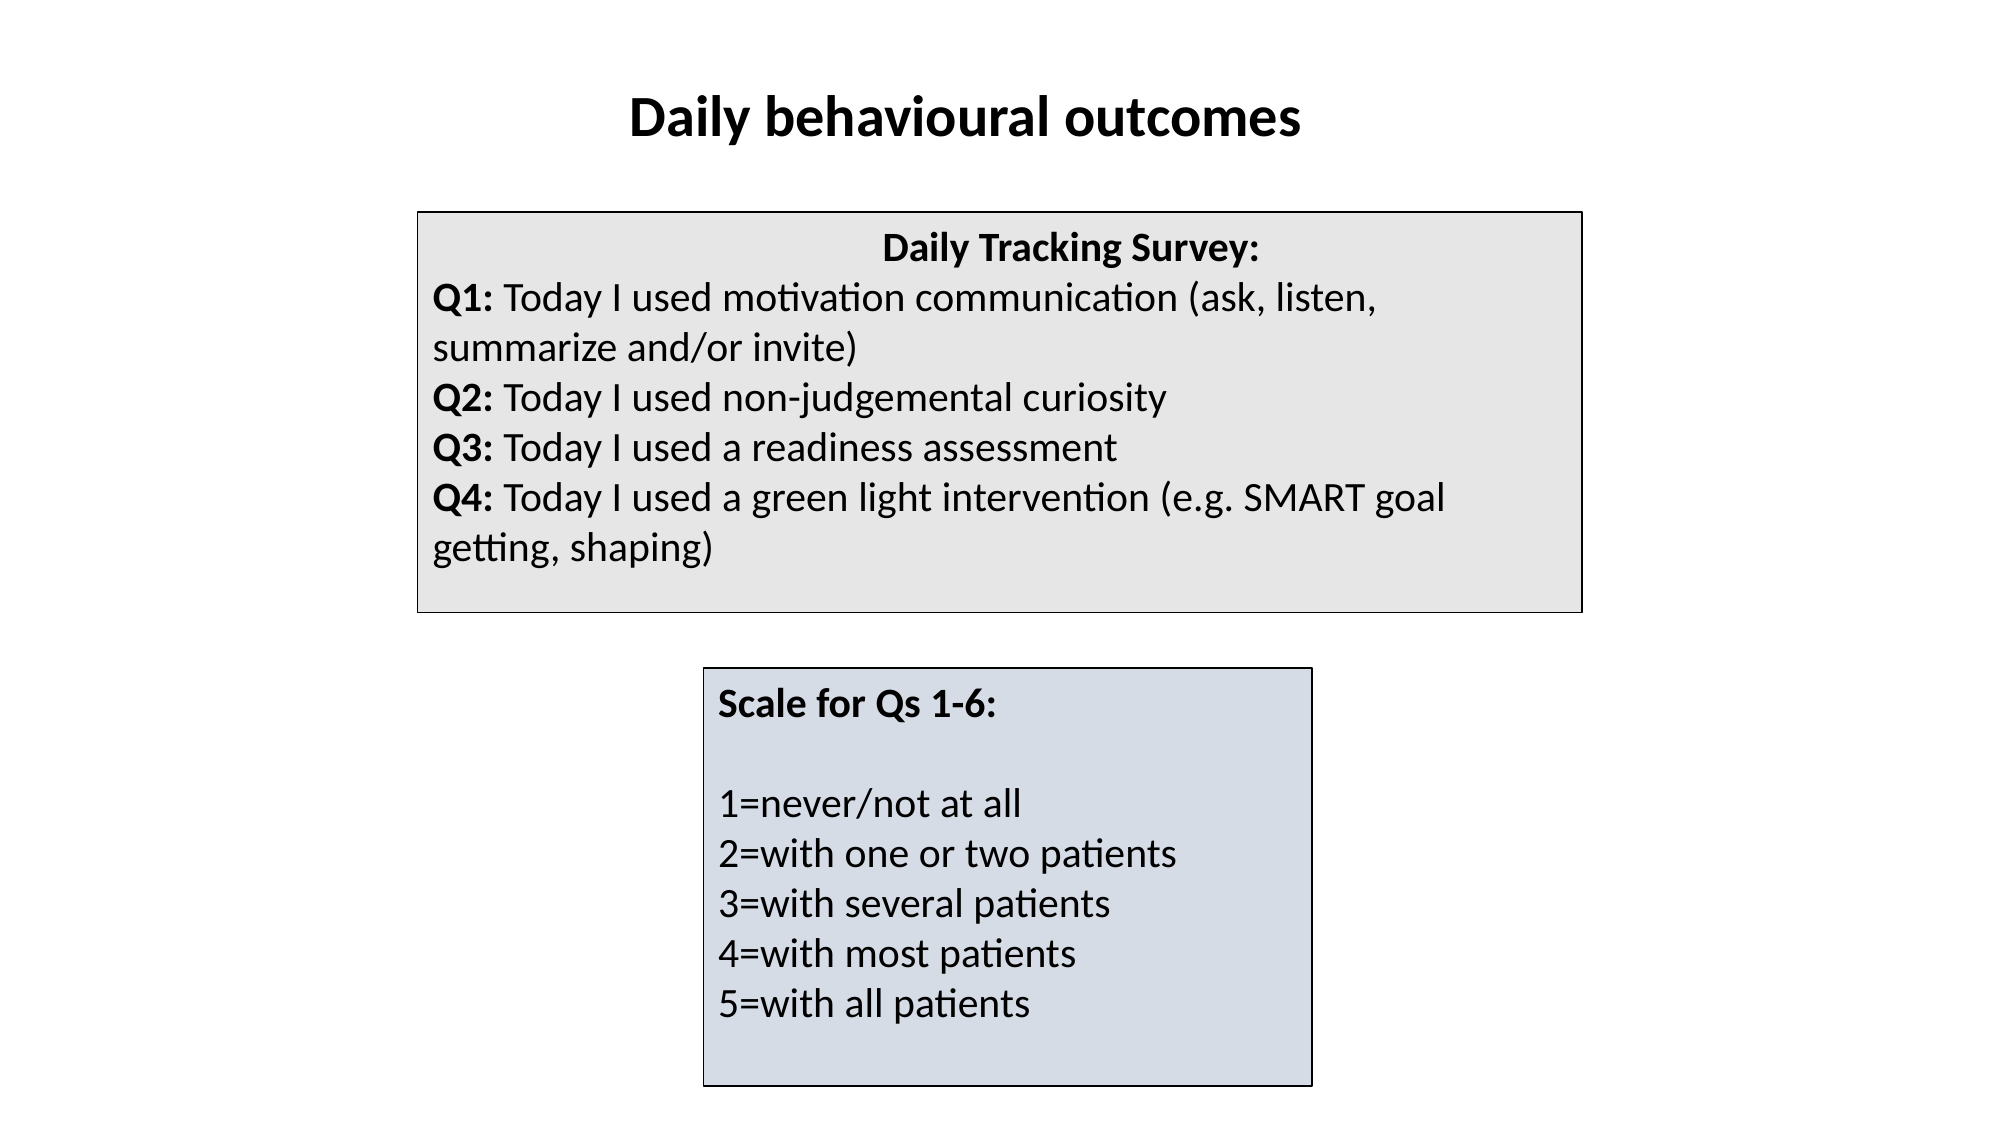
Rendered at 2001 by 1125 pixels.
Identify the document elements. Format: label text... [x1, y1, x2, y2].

text_box Scale for Qs 1-6: 1=never/not at all 2=with one or two patients 3=with several patients 4=with most patients 5=with all patients [703, 668, 1312, 1087]
text_box Daily Tracking Survey: Q1: Today I used motivation communication (ask, listen, summarize and/or invite) Q2: Today I used non-judgemental curiosity Q3: Today I used a readiness assessment Q4: Today I used a green light intervention (e.g. SMART goal getting, shaping) [417, 212, 1583, 613]
text_box Daily behavioural outcomes [614, 70, 1401, 156]
